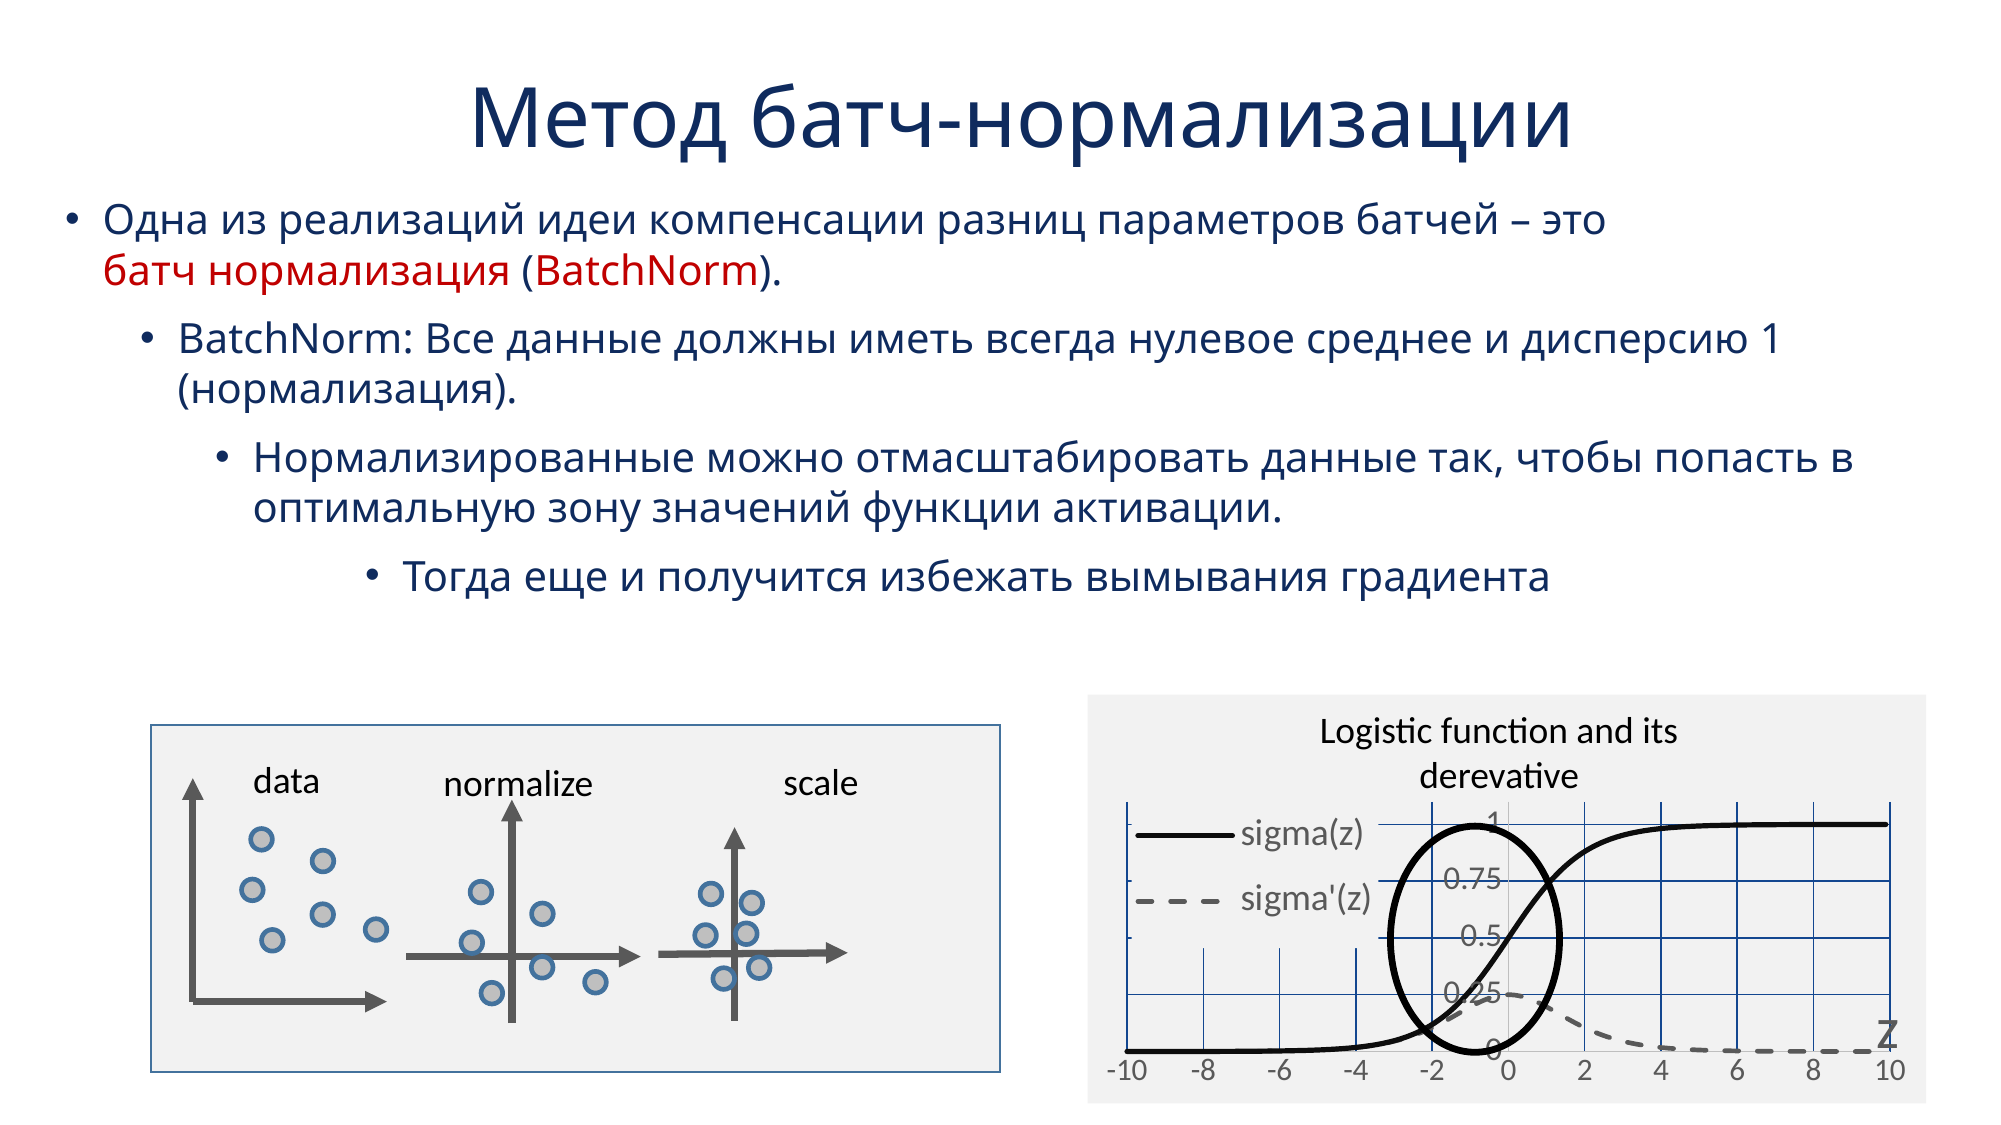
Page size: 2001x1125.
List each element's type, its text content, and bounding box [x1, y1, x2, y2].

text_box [151, 703, 1000, 1073]
title Метод батч-нормализации [139, 33, 1927, 185]
list Одна из реализаций идеи компенсации разниц параметров батчей – это батч нормализация (BatchNorm). BatchNorm: Все данные должны иметь всегда нулевое среднее и дисперсию 1 (нормализация). Нормализированные можно отмасштабировать данные так, чтобы попасть в оптимальную зону значений функции активации. Тогда еще и получится избежать вымывания градиента [50, 185, 1950, 844]
chart [1087, 694, 1927, 1104]
